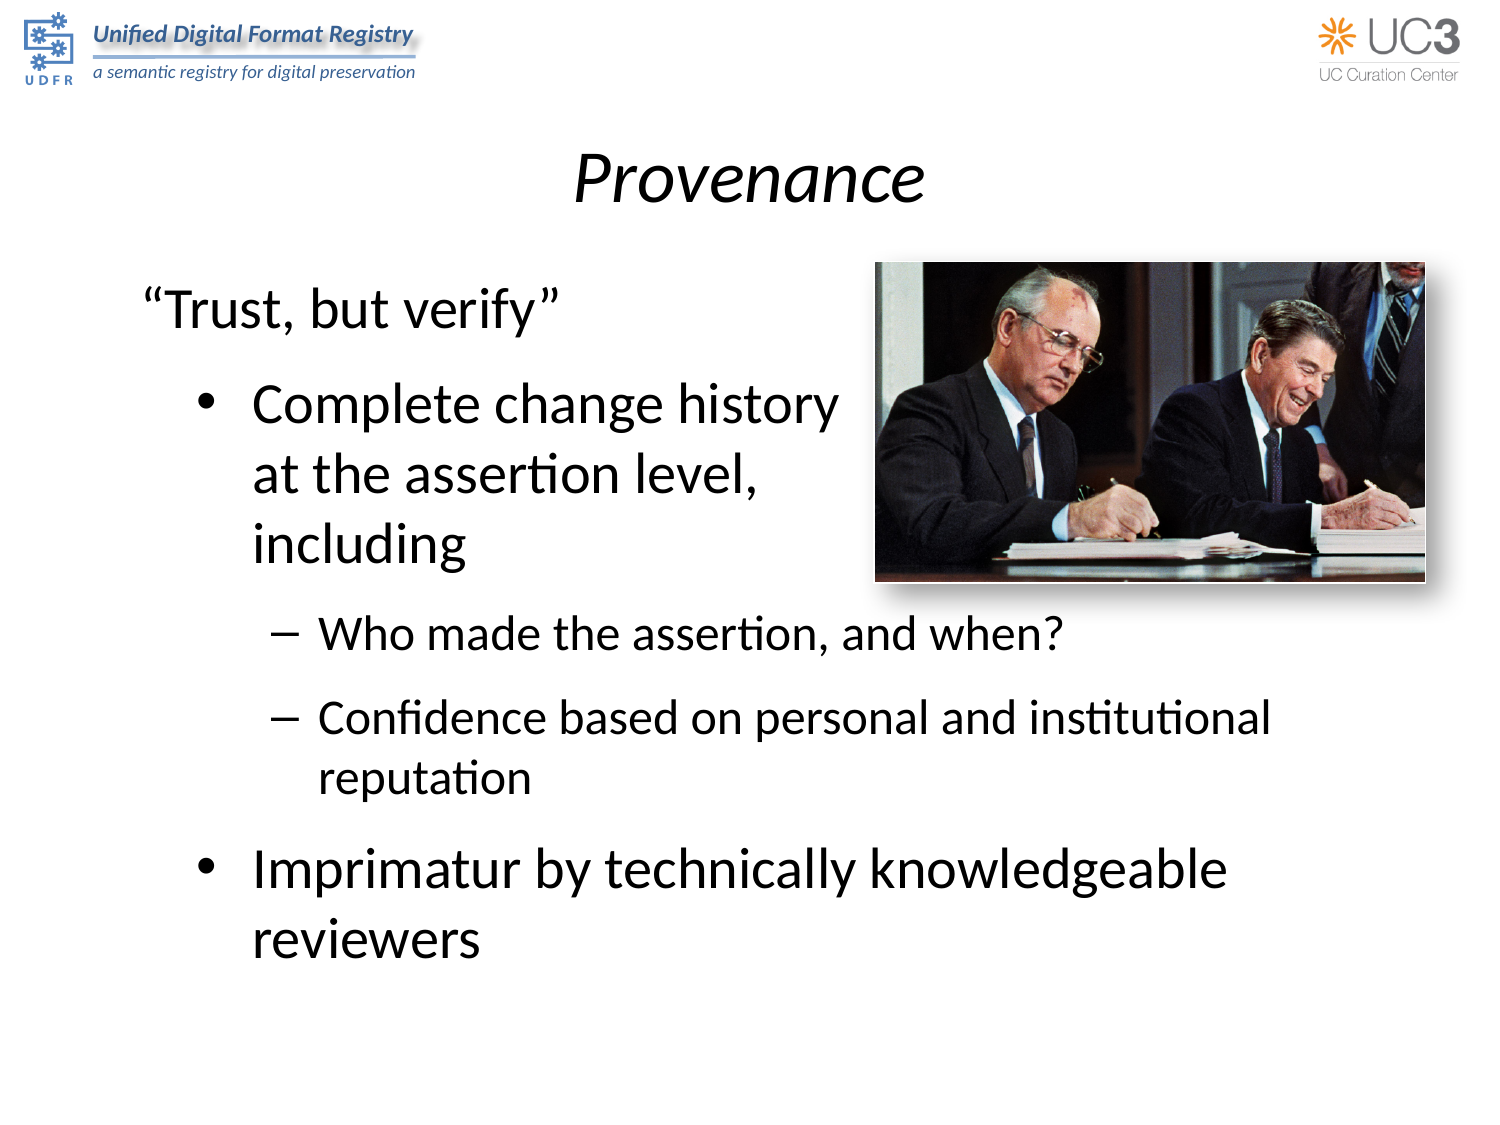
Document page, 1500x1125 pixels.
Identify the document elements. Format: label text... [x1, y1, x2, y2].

picture [1312, 12, 1464, 85]
picture [874, 262, 1426, 583]
picture [24, 12, 132, 88]
title Provenance [75, 112, 1425, 233]
list “Trust, but verify” Complete change history at the assertion level, including Who made the assertion, and when? Confidence based on personal and institutional reputation Imprimatur by technically knowledgeable reviewers [125, 262, 1425, 1075]
